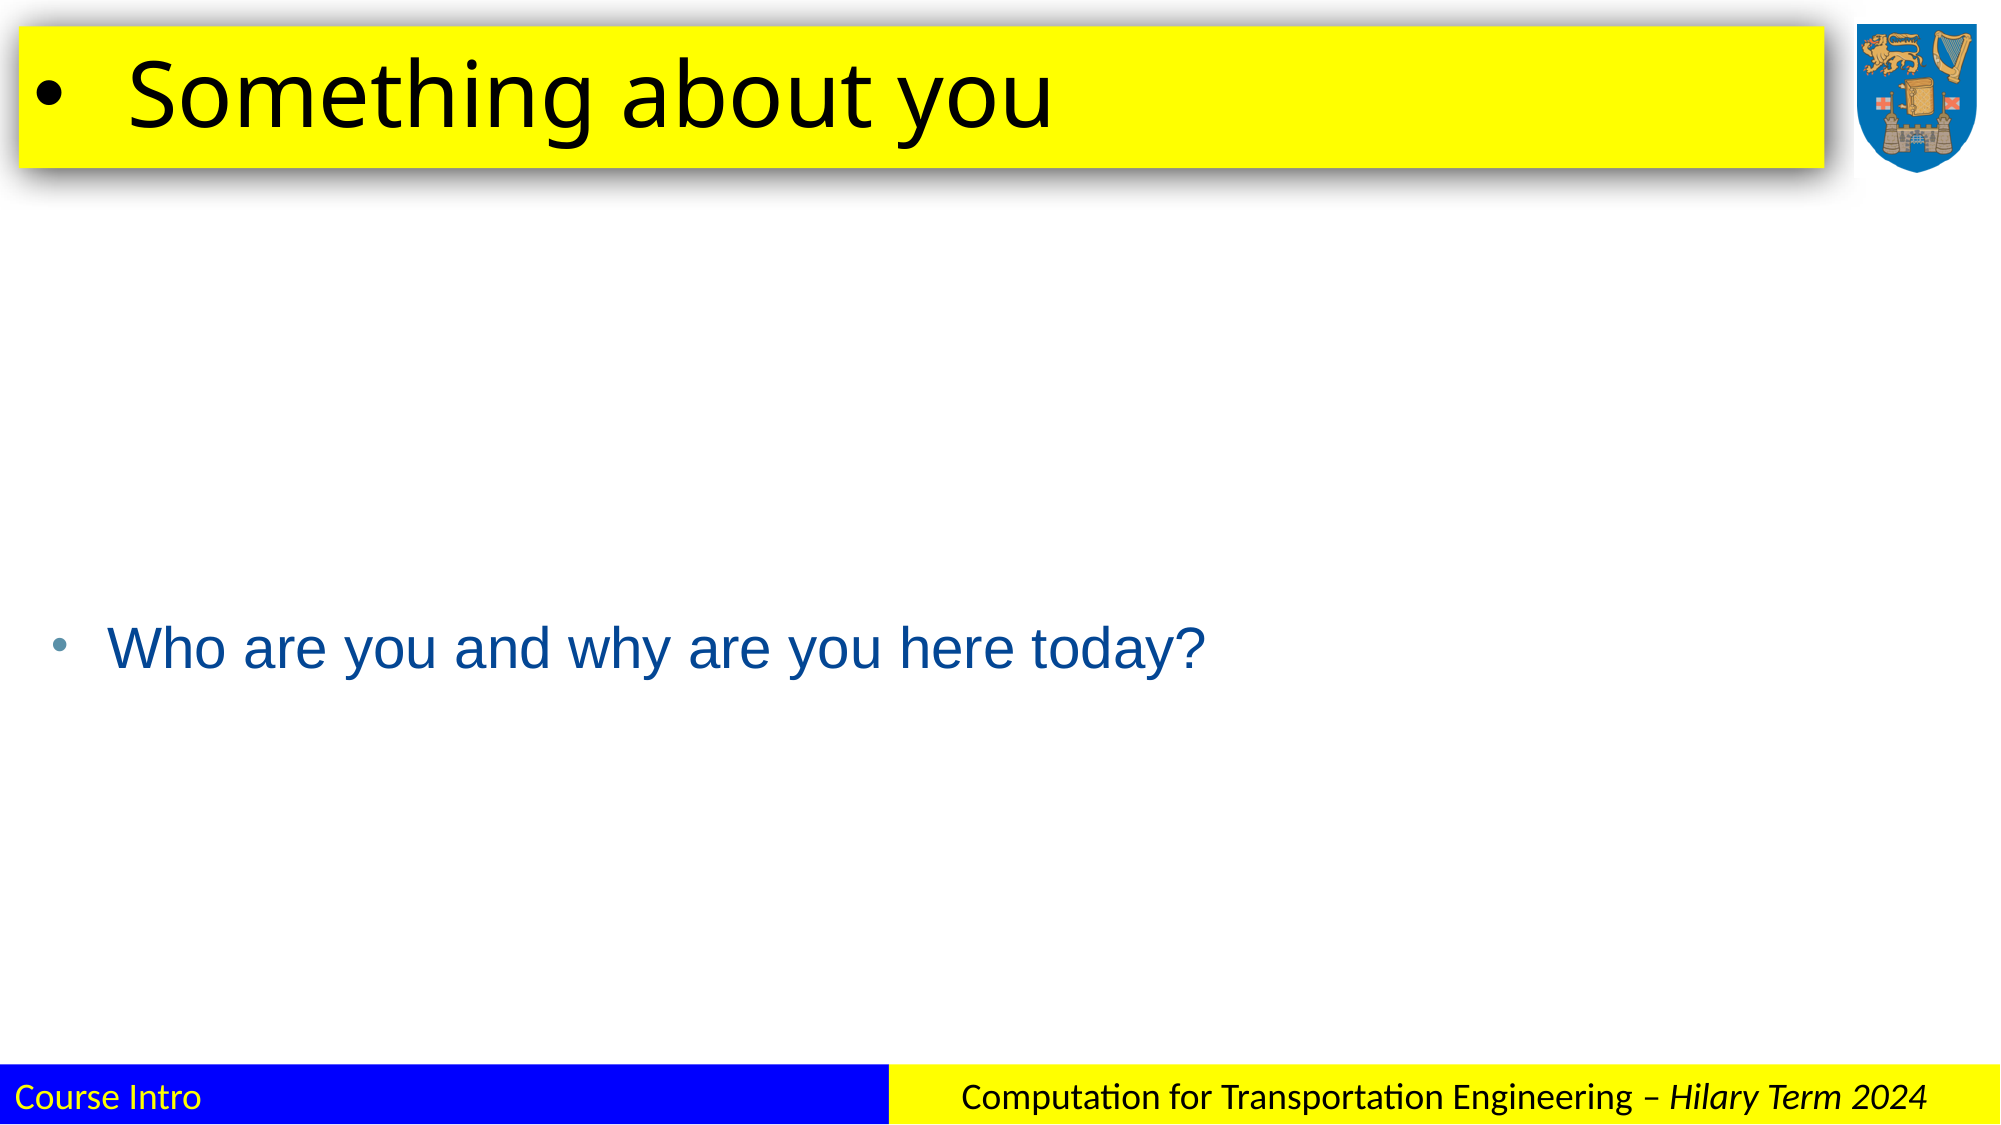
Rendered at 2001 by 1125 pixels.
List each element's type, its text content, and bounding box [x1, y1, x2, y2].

title Something about you [18, 26, 1825, 169]
text_box Who are you and why are you here today? [51, 250, 1949, 1042]
picture [1854, 17, 1982, 178]
text_box Course Intro [0, 1064, 888, 1125]
text_box Computation for Transportation Engineering – Hilary Term 2024 [888, 1064, 2000, 1125]
